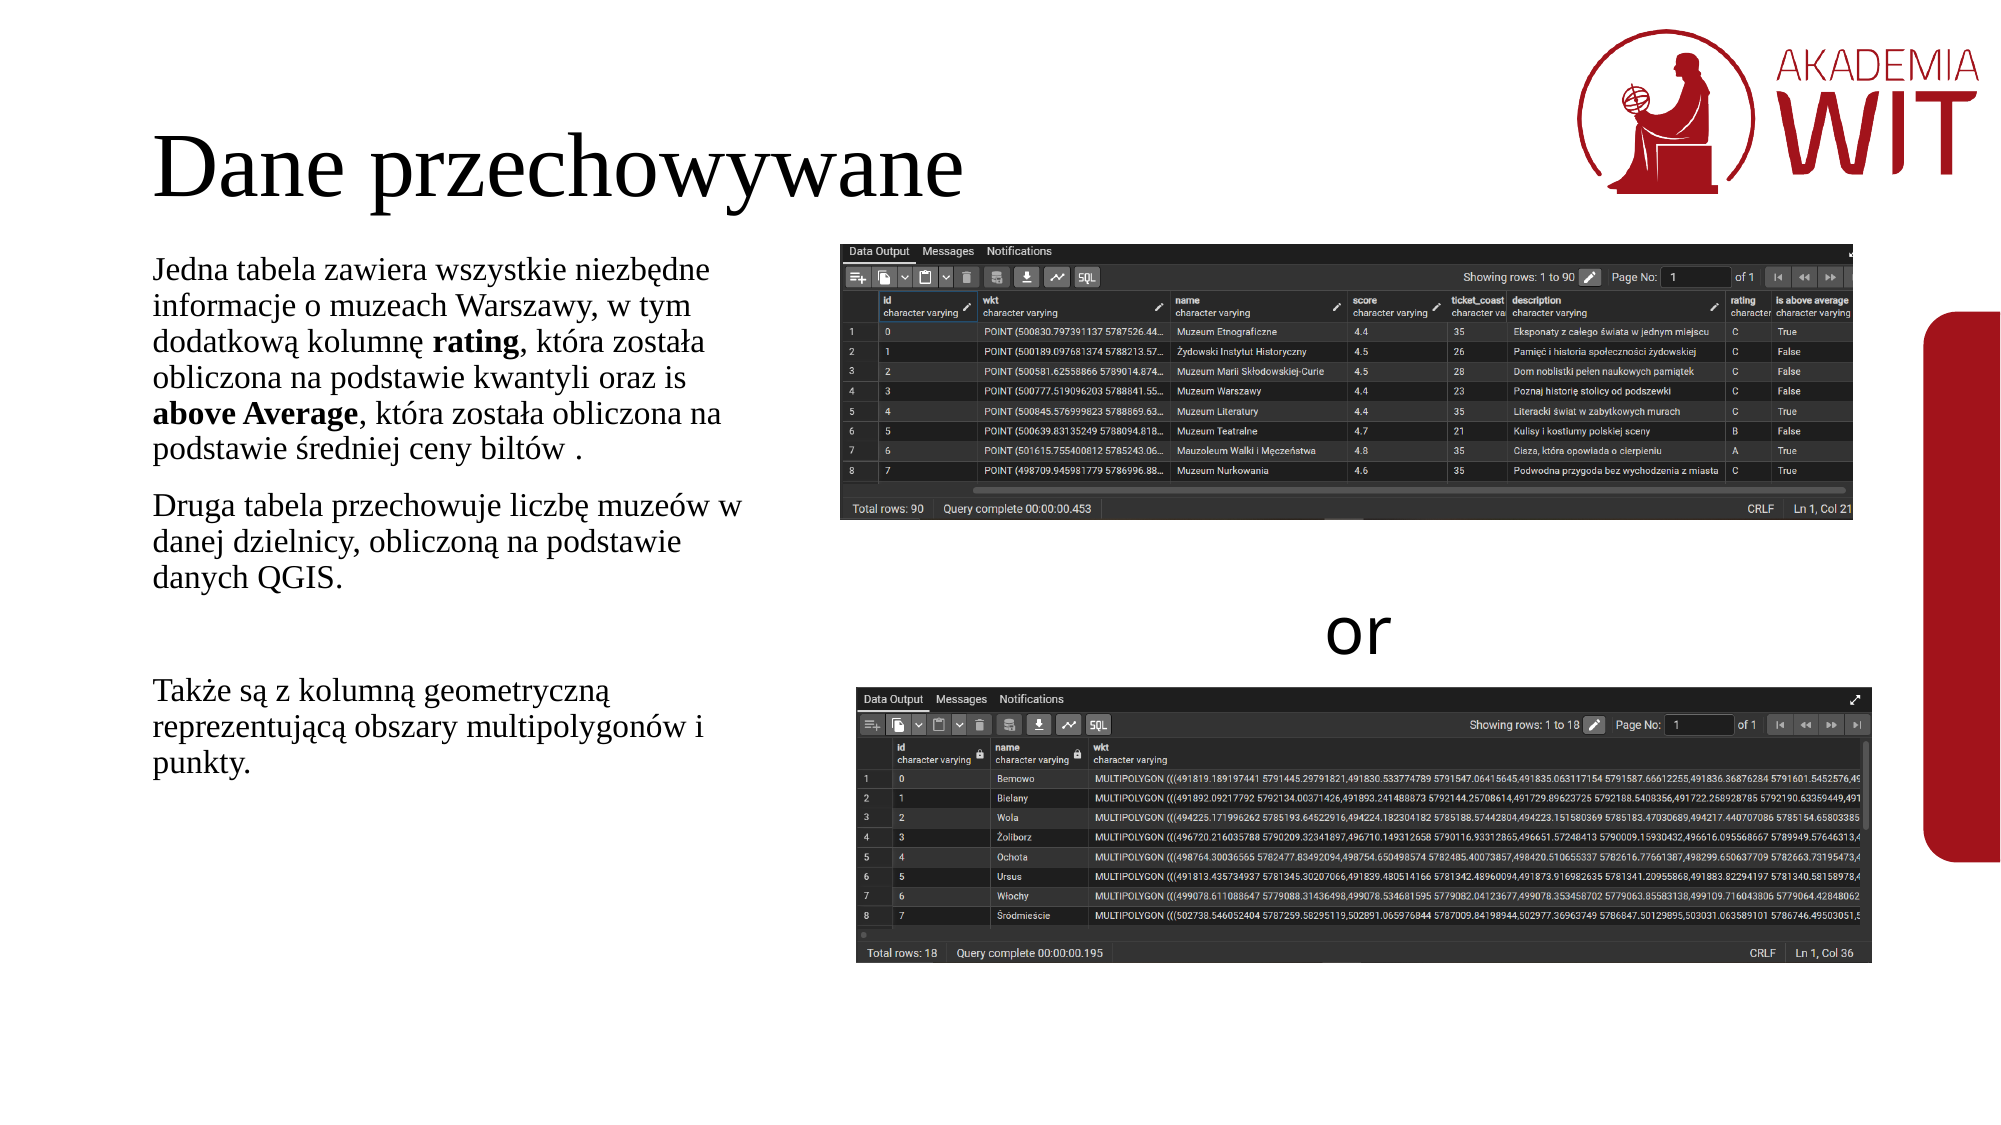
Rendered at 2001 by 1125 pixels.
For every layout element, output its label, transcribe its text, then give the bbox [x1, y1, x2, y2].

picture [855, 686, 1873, 964]
text_box or [1309, 580, 1419, 675]
list Jedna tabela zawiera wszystkie niezbędne informacje o muzeach Warszawy, w tym dodatkową kolumnę rating, która została obliczona na podstawie kwantyli oraz is above Average, która została obliczona na podstawie średniej ceny biltów . Druga tabela przechowuje liczbę muzeów w danej dzielnicy, obliczoną na podstawie danych QGIS. Także są z kolumną geometryczną reprezentującą obszary multipolygonów i punkty. [137, 244, 783, 1055]
picture [1863, 29, 1979, 194]
text_box Dane przechowywane [137, 6, 1863, 224]
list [839, 244, 1854, 521]
